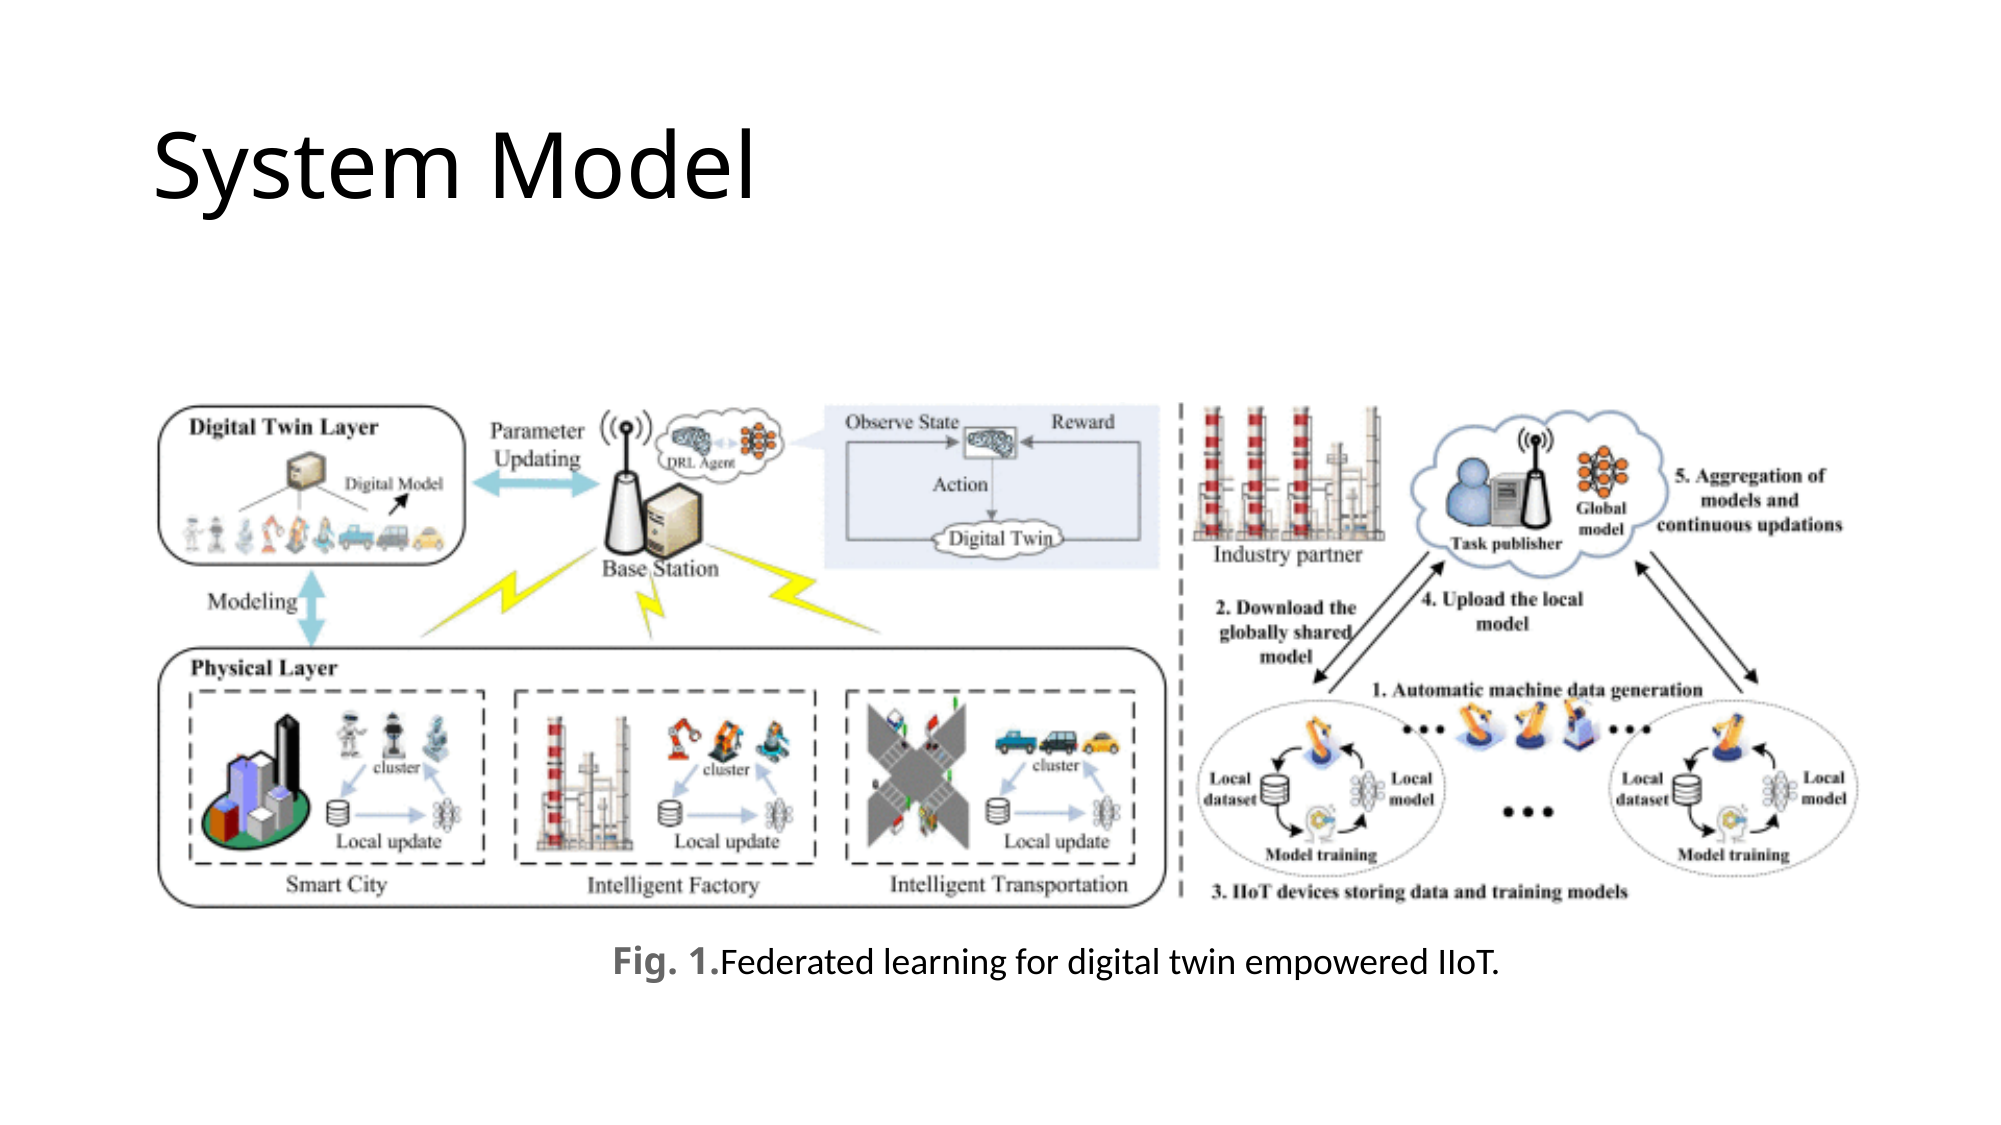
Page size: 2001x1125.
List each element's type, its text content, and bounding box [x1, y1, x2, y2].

picture [154, 402, 1863, 911]
text_box Fig. 1.Federated learning for digital twin empowered IIoT. [597, 929, 1517, 1035]
title System Model [137, 59, 1863, 278]
